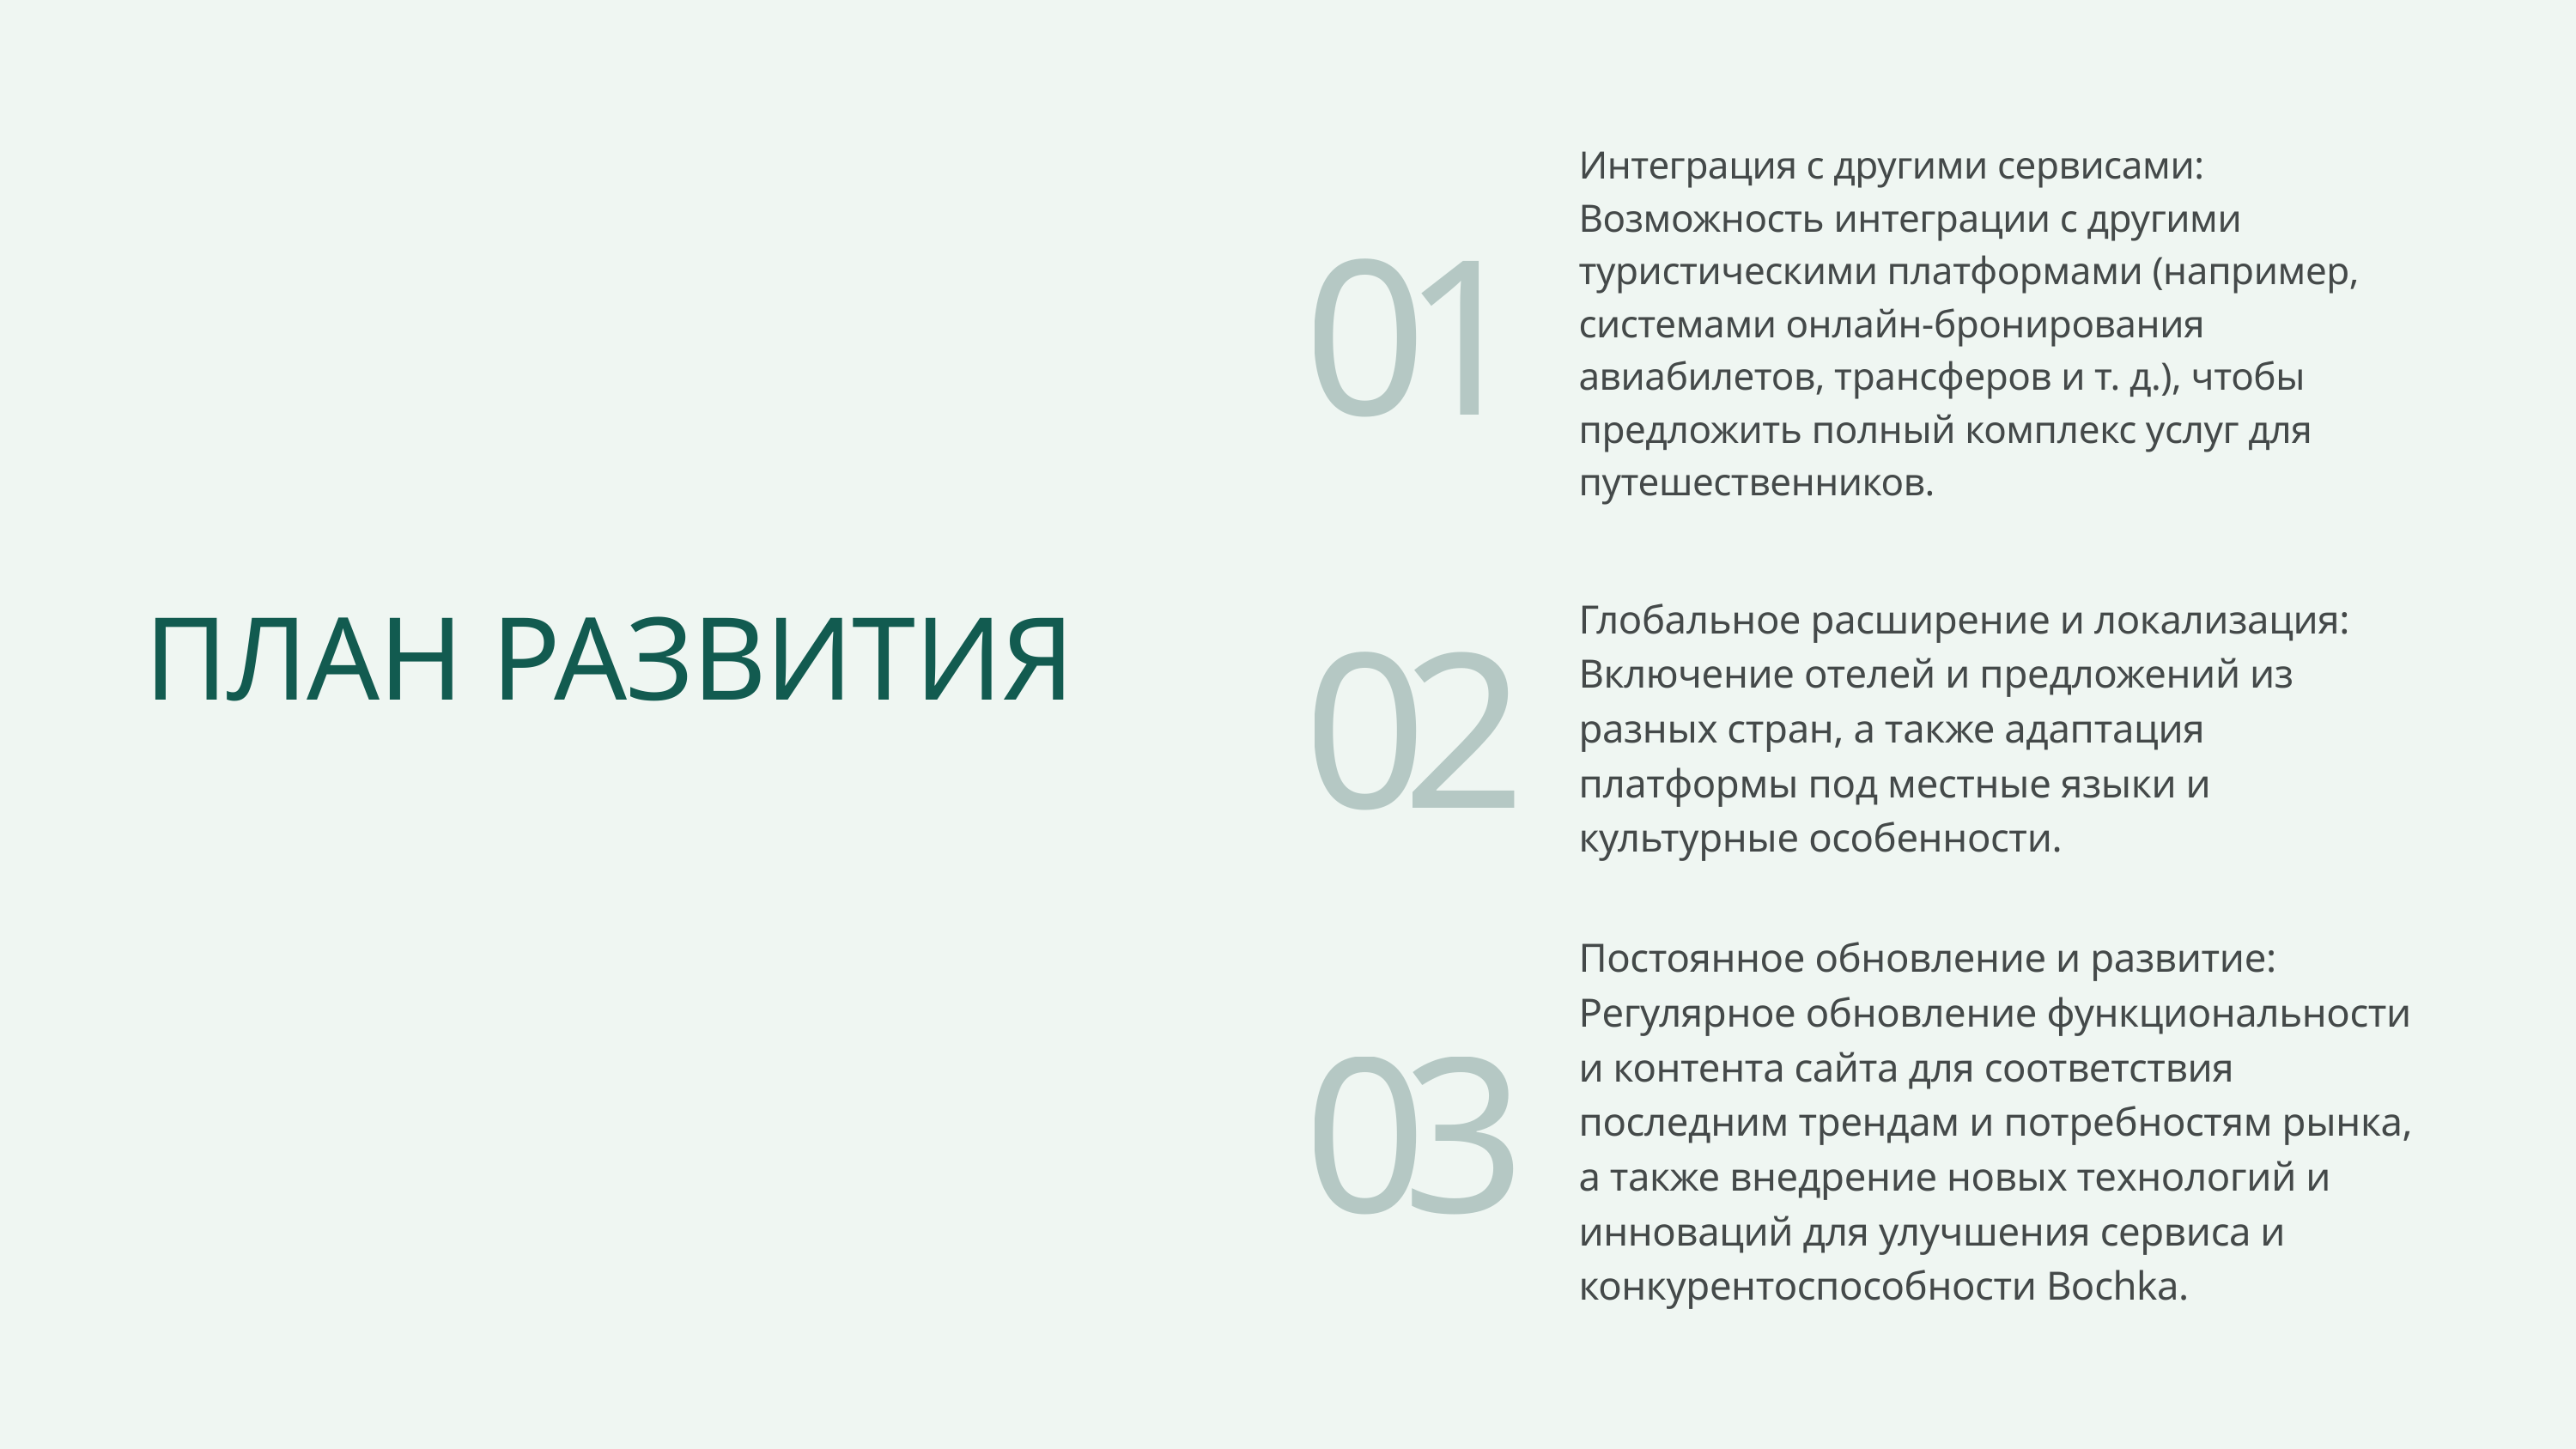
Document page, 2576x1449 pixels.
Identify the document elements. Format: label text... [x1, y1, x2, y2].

text_box Интеграция с другими сервисами: Возможность интеграции с другими туристическими платформами (например, системами онлайн-бронирования авиабилетов, трансферов и т. д.), чтобы предложить полный комплекс услуг для путешественников. [1578, 133, 2432, 557]
text_box Глобальное расширение и локализация: Включение отелей и предложений из разных стран, а также адаптация платформы под местные языки и культурные особенности. [1578, 586, 2432, 915]
text_box Постоянное обновление и развитие: Регулярное обновление функциональности и контента сайта для соответствия последним трендам и потребностям рынка, а также внедрение новых технологий и инноваций для улучшения сервиса и конкурентоспособности Bochka. [1578, 925, 2432, 1308]
text_box 03 [1287, 954, 1542, 1256]
text_box 01 [1287, 156, 1542, 458]
text_box 02 [1287, 549, 1542, 852]
text_box ПЛАН РАЗВИТИЯ [144, 585, 1099, 723]
